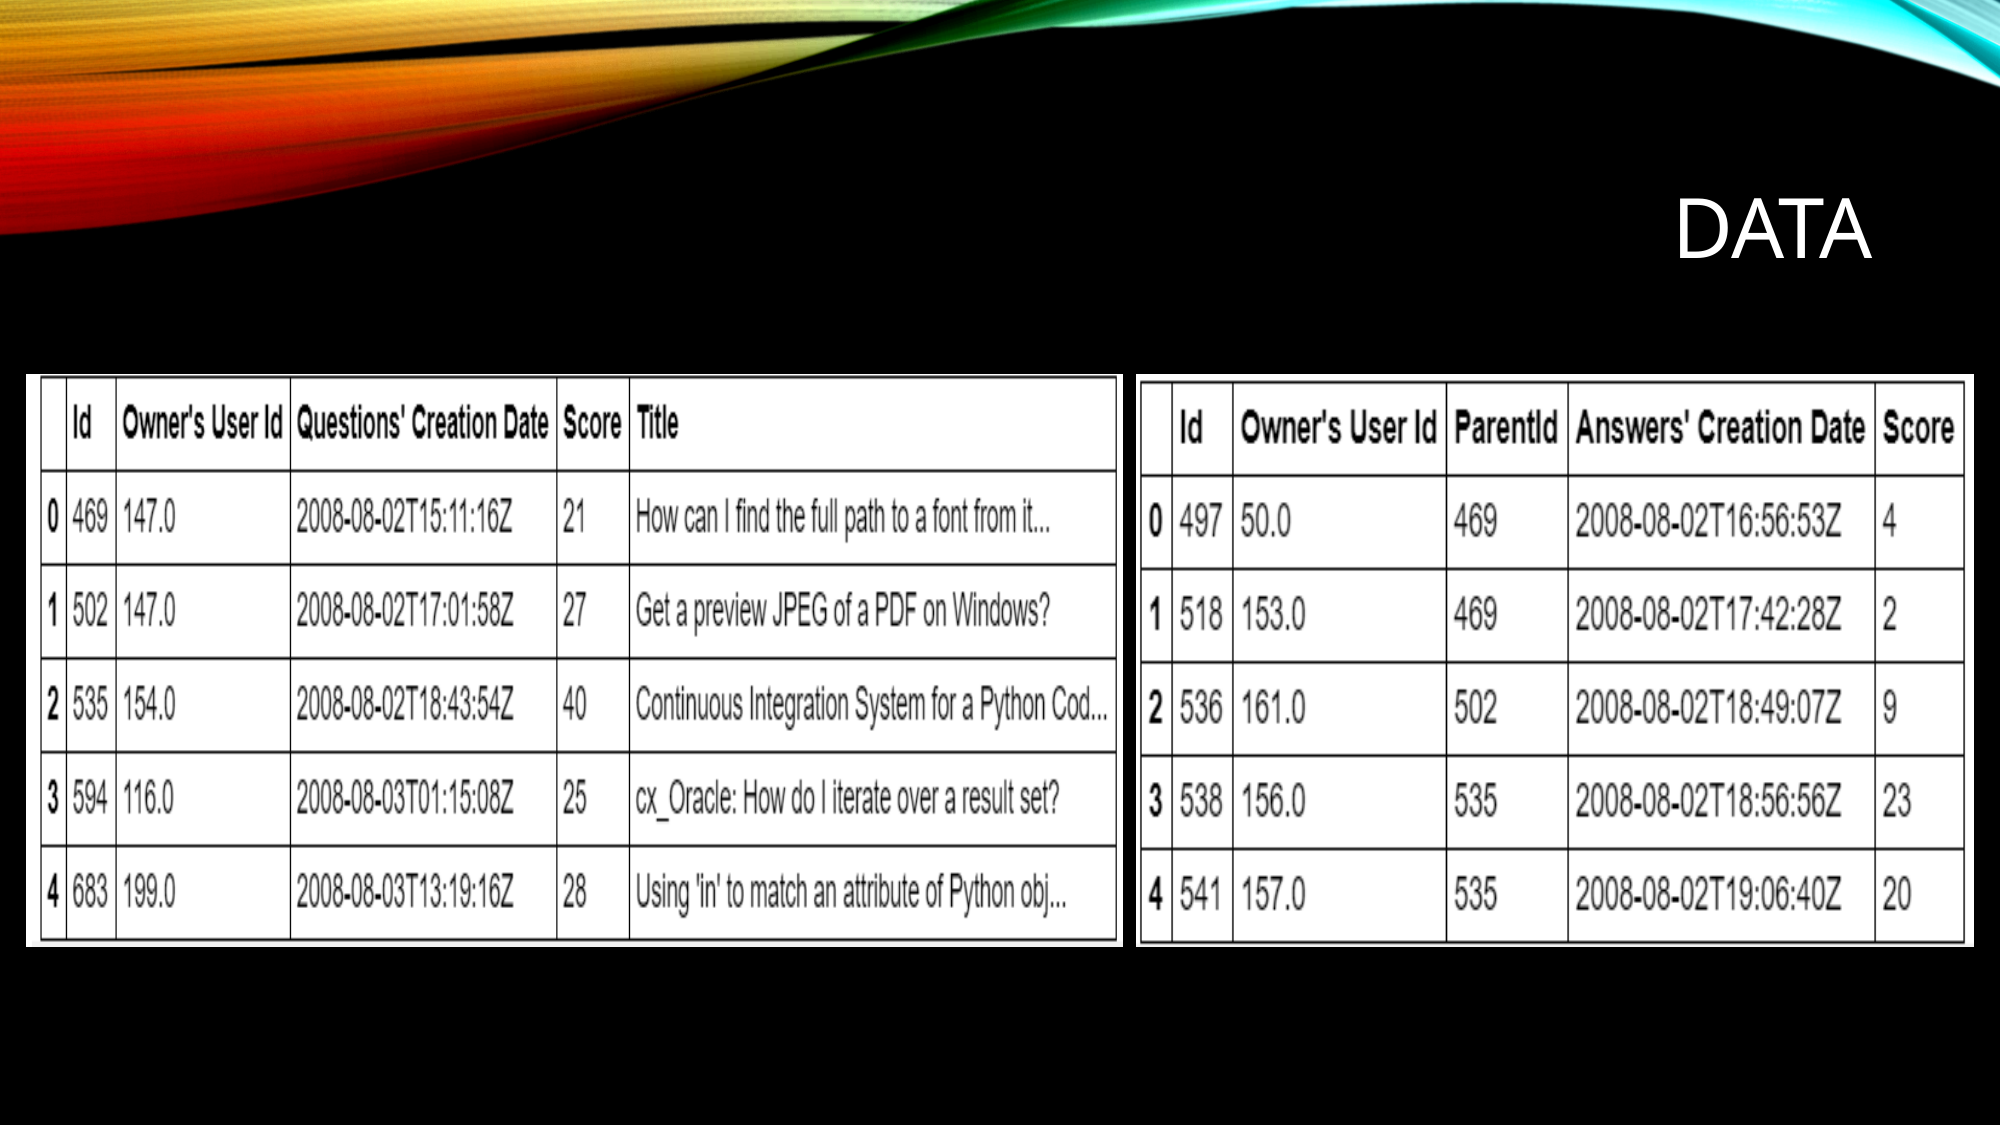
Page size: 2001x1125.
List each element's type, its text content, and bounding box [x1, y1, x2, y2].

picture [0, 0, 2000, 237]
picture [1135, 373, 1974, 947]
title Data [474, 125, 1888, 338]
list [26, 373, 1123, 947]
